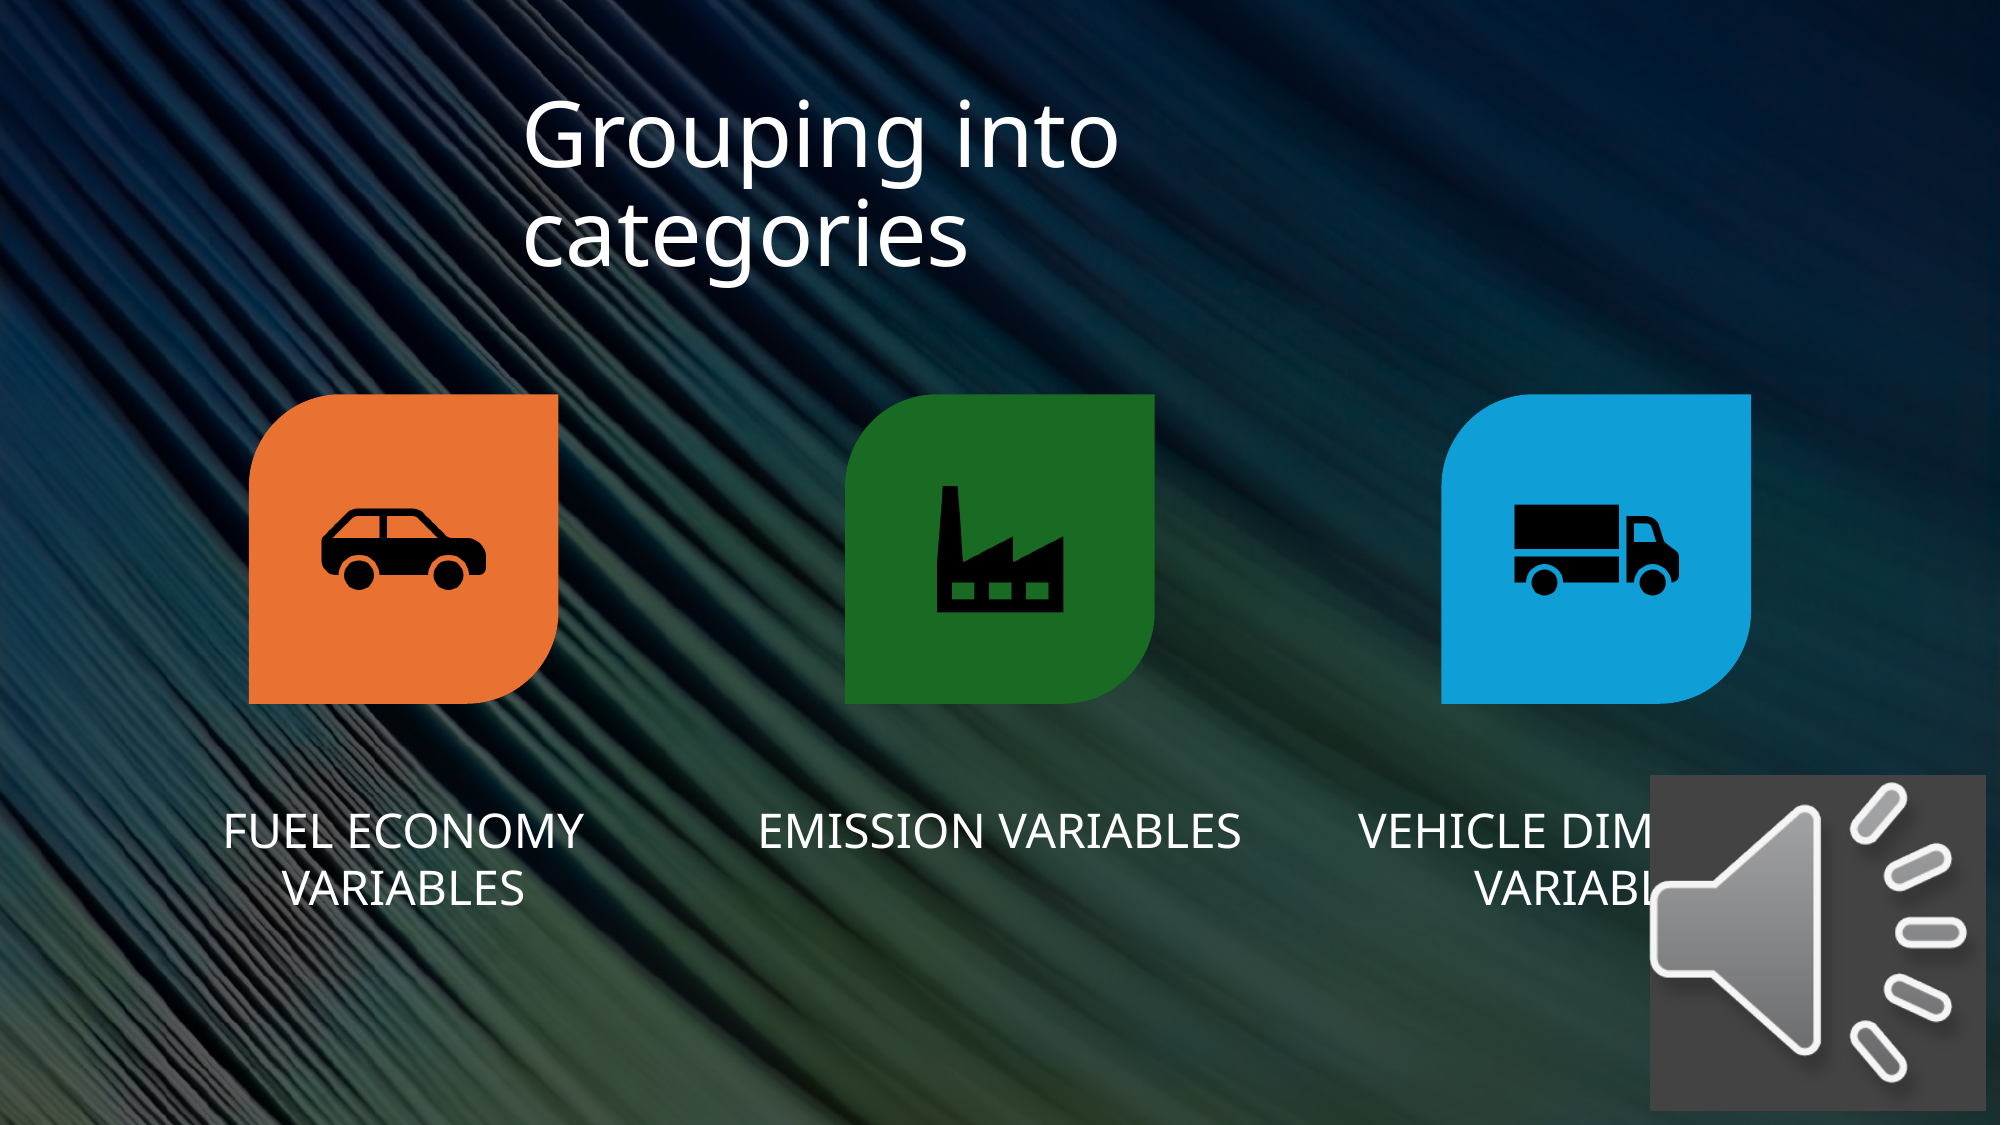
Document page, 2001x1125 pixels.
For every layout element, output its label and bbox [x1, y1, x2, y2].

text_box [136, 298, 1863, 1014]
picture [0, 0, 2000, 1125]
